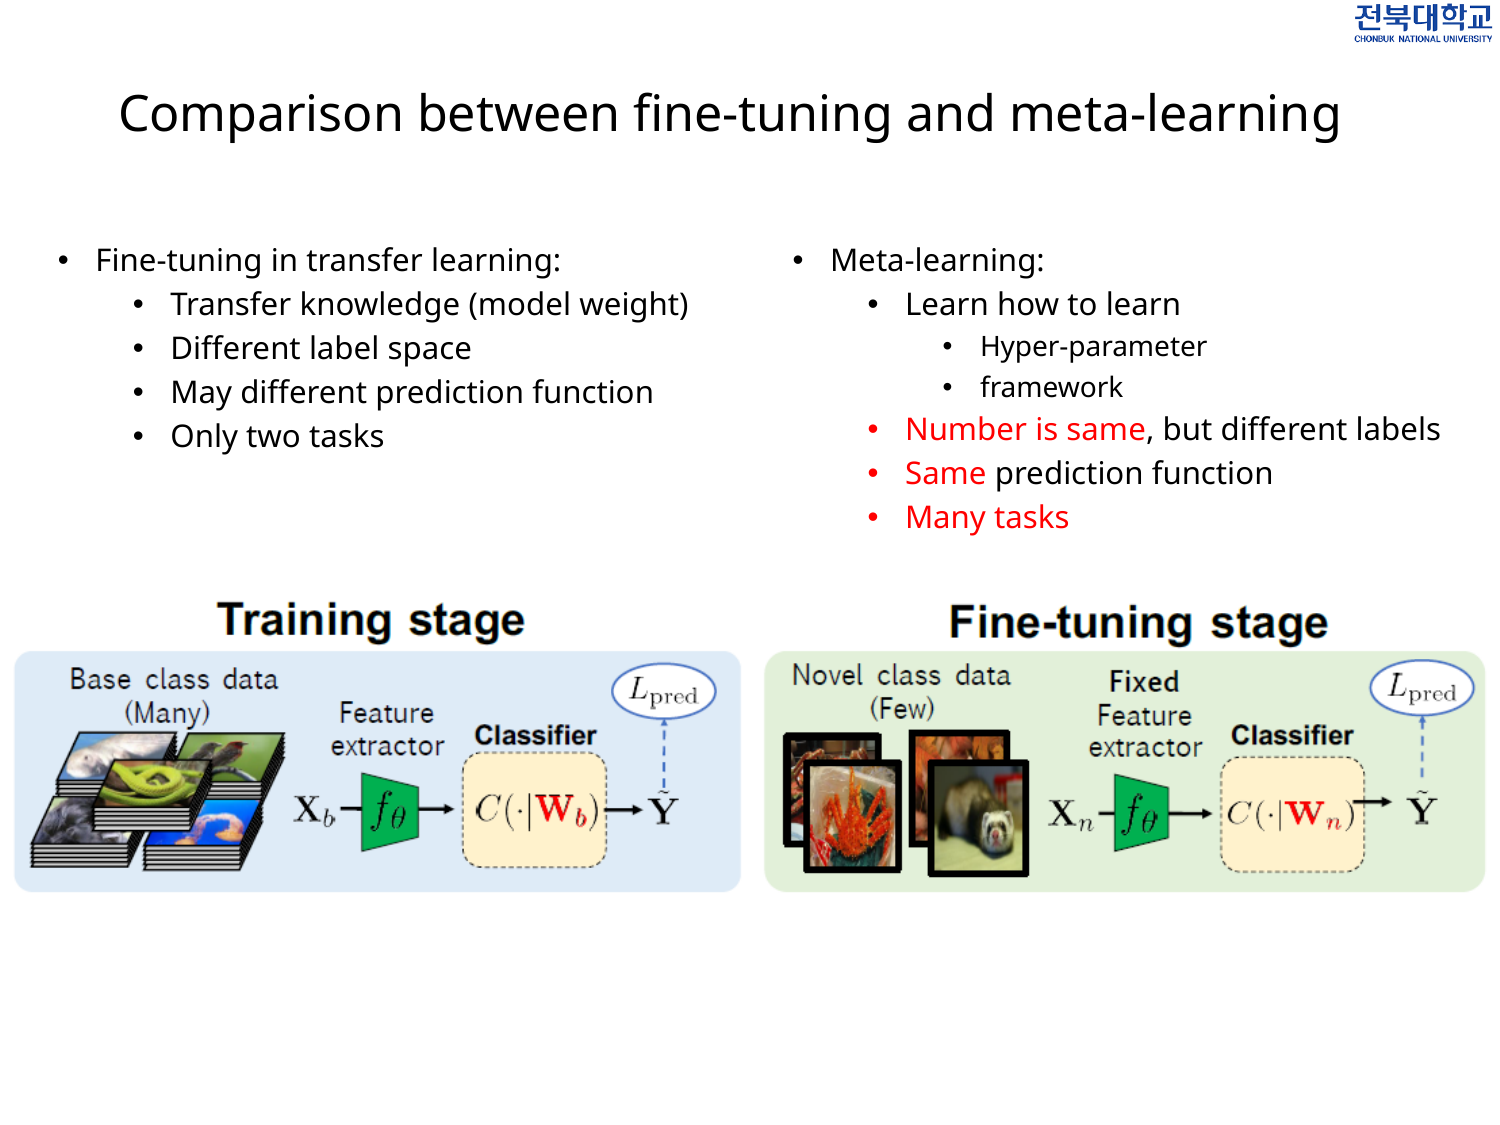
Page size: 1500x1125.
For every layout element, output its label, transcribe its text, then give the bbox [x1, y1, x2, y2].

picture [1346, 0, 1500, 46]
text_box Meta-learning: Learn how to learn Hyper-parameter framework Number is same, but different labels Same prediction function Many tasks [777, 236, 1458, 589]
title Comparison between fine-tuning and meta-learning [103, 59, 1397, 170]
text_box Fine-tuning in transfer learning: Transfer knowledge (model weight) Different label space May different prediction function Only two tasks [42, 236, 723, 506]
picture [0, 589, 1500, 900]
